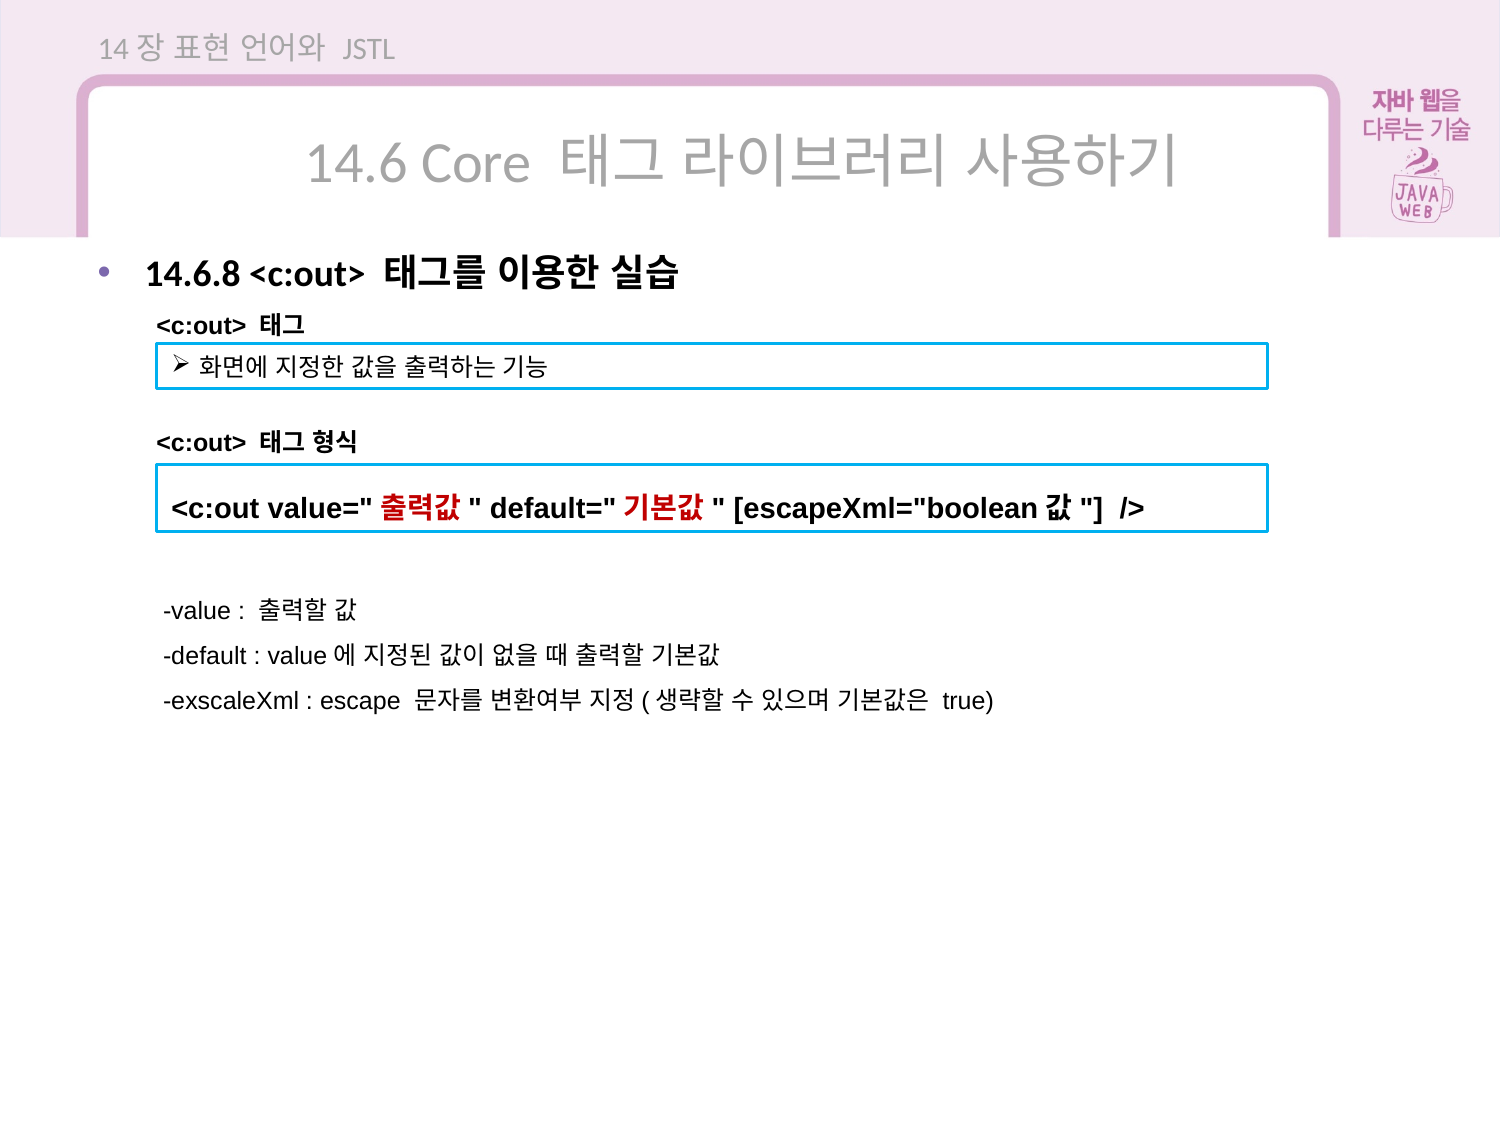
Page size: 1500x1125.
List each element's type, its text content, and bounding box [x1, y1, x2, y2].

text_box <c:out> 태그 형식 [141, 419, 1253, 464]
text_box <c:out> 태그 [141, 301, 1253, 347]
text_box <c:out value="출력값" default="기본값" [escapeXml="boolean값"] /> [156, 464, 1268, 532]
text_box -value : 출력할 값 -default : value에 지정된 값이 없을 때 출력할 기본값 -exscaleXml : escape 문자를 변환여부 지정(생략할 수 있으며 기본값은 true) [148, 572, 1274, 722]
text_box 화면에 지정한 값을 출력하는 기능 [156, 343, 1268, 389]
text_box 14장 표현 언어와 JSTL [82, 0, 1133, 74]
text_box 14.6.8 <c:out> 태그를 이용한 실습 [82, 218, 1402, 302]
picture [0, 0, 1500, 1125]
text_box 14.6 Core 태그 라이브러리 사용하기 [217, 117, 1268, 202]
